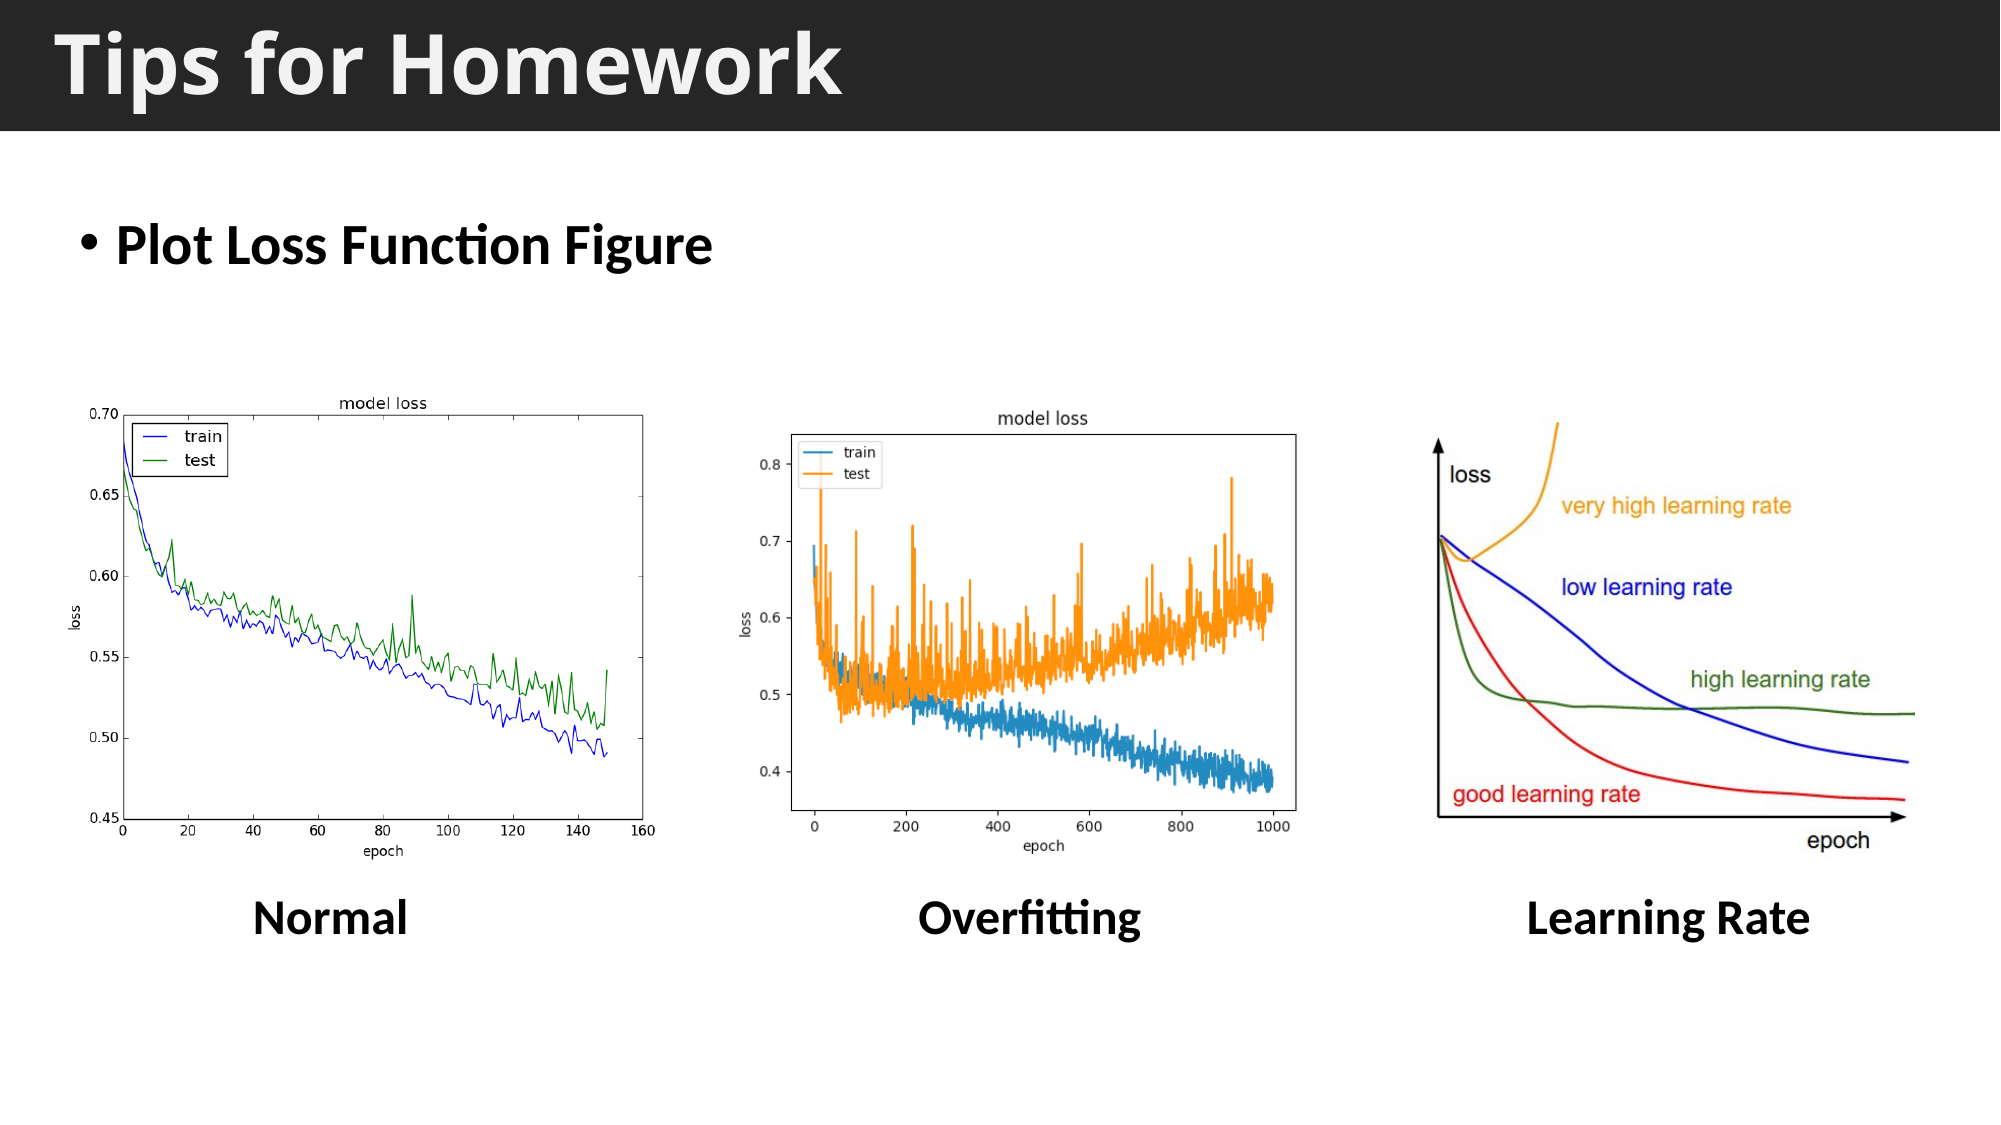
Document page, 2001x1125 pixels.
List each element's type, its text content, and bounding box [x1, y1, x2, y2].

text_box Overfitting [903, 876, 1157, 952]
picture [1423, 416, 1915, 860]
picture [732, 382, 1328, 860]
text_box Learning Rate [1512, 876, 1826, 952]
list Plot Loss Function Figure [64, 180, 888, 302]
title Tips for Homework [39, 15, 1969, 116]
text_box Normal [238, 876, 424, 952]
picture [39, 364, 709, 869]
